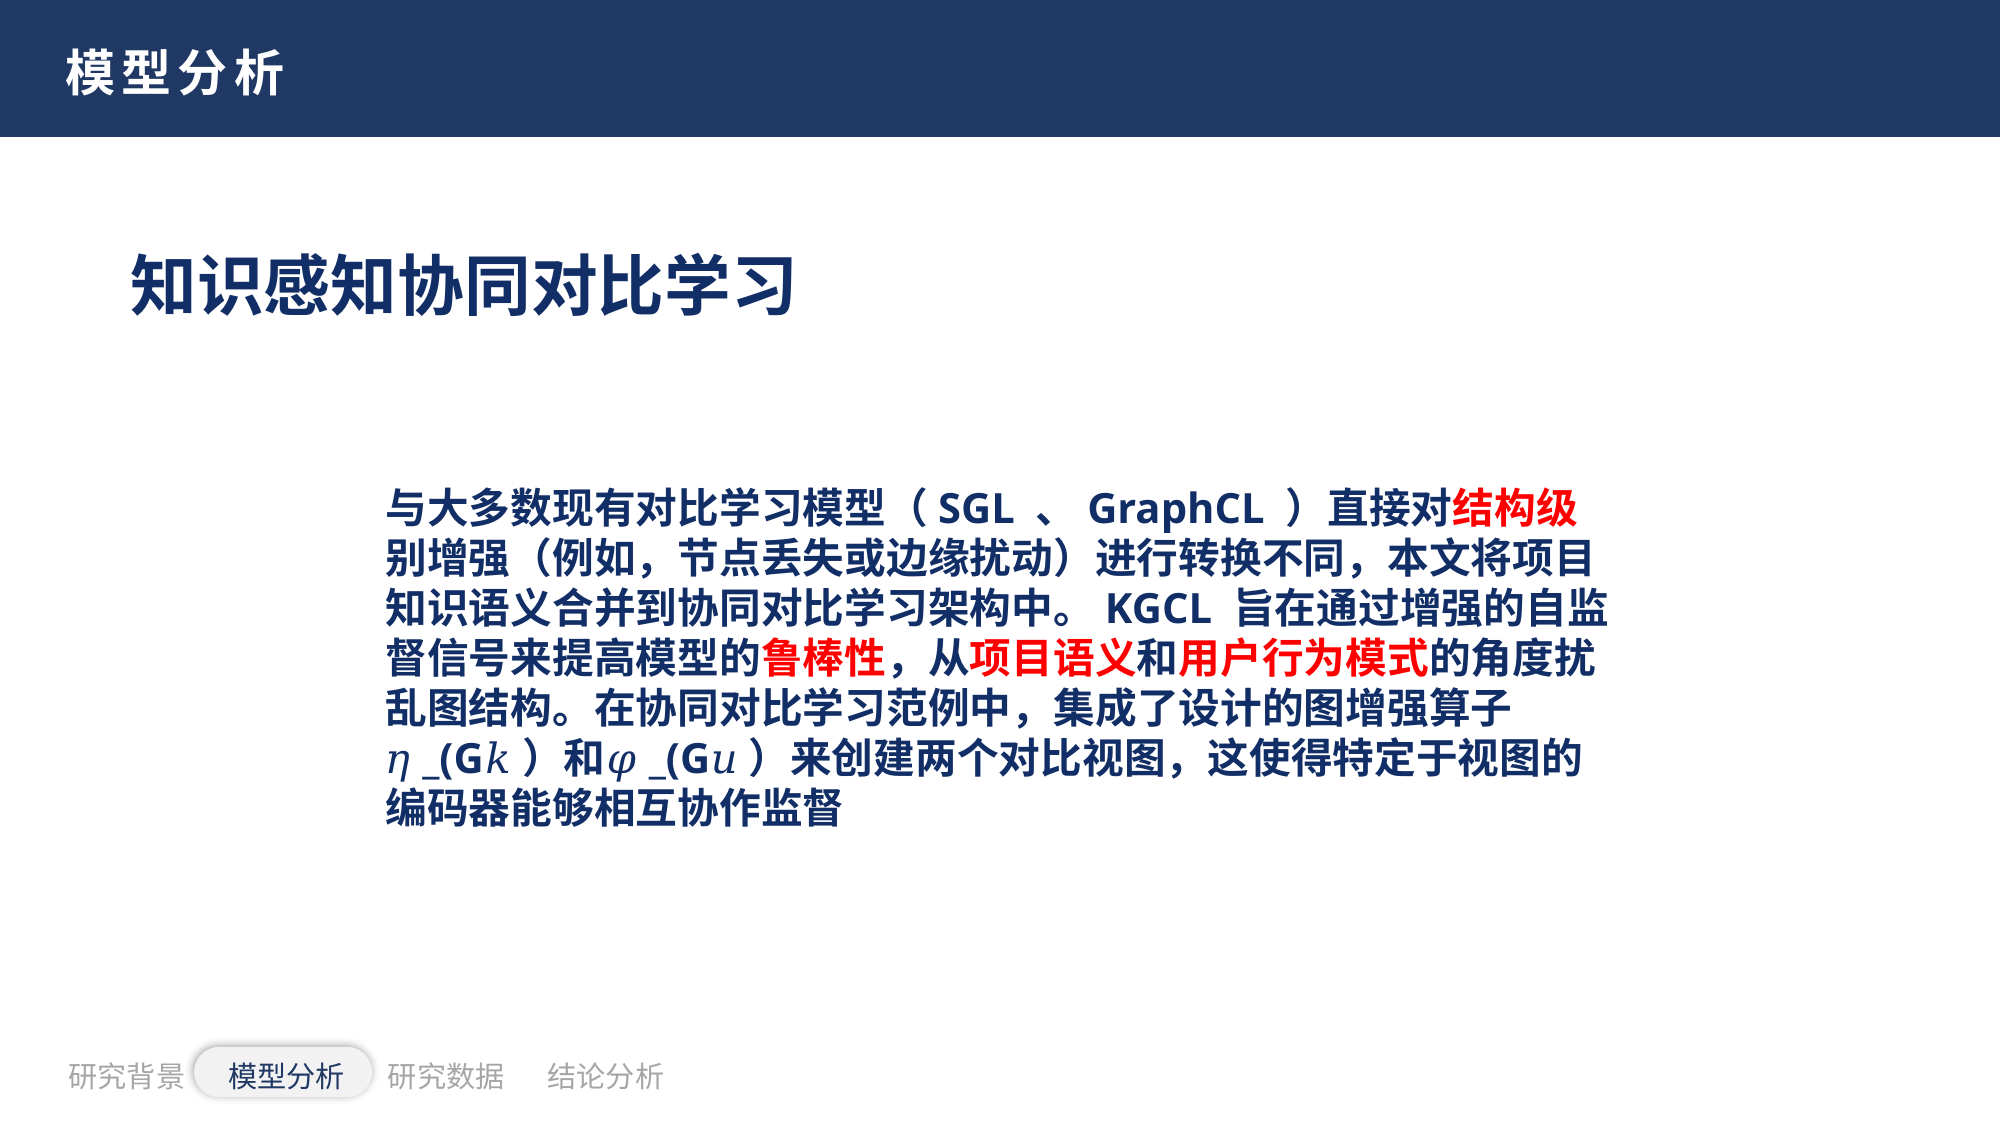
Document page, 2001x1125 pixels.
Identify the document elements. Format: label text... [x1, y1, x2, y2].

text_box 与大多数现有对比学习模型（SGL 、GraphCL ）直接对结构级别增强（例如，节点丢失或边缘扰动）进行转换不同，本文将项目知识语义合并到协同对比学习架构中。KGCL 旨在通过增强的自监督信号来提高模型的鲁棒性，从项目语义和用户行为模式的角度扰乱图结构。在协同对比学习范例中，集成了设计的图增强算子𝜂_(G𝑘）和𝜑_(G𝑢）来创建两个对比视图，这使得特定于视图的编码器能够相互协作监督 [370, 474, 1630, 840]
text_box 知识感知协同对比学习 [115, 216, 1884, 332]
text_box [0, 0, 2000, 137]
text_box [53, 1033, 711, 1098]
